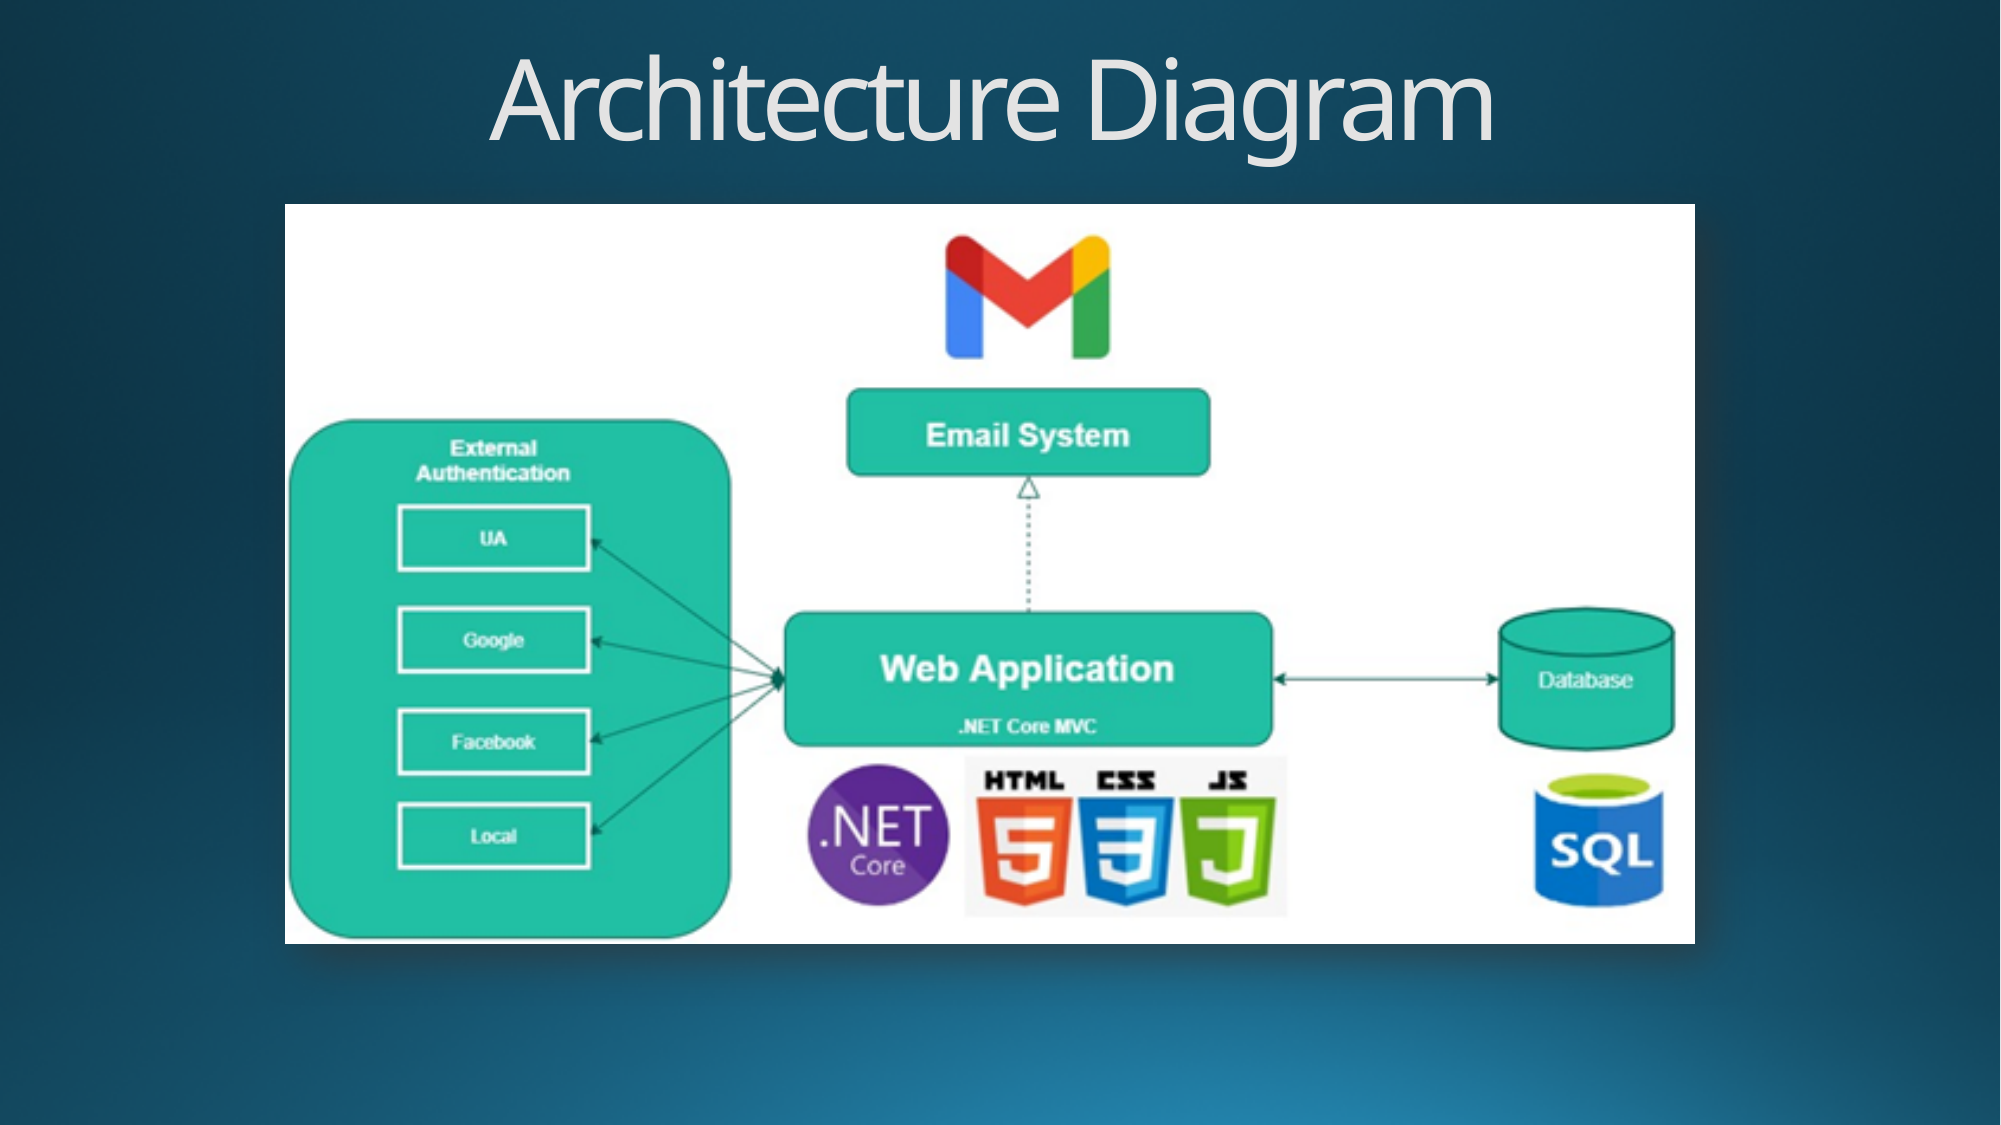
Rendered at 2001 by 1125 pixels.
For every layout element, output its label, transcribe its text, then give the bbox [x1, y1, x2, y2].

title Architecture Diagram [120, 35, 1870, 193]
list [285, 204, 1695, 944]
picture [0, 0, 2001, 1125]
